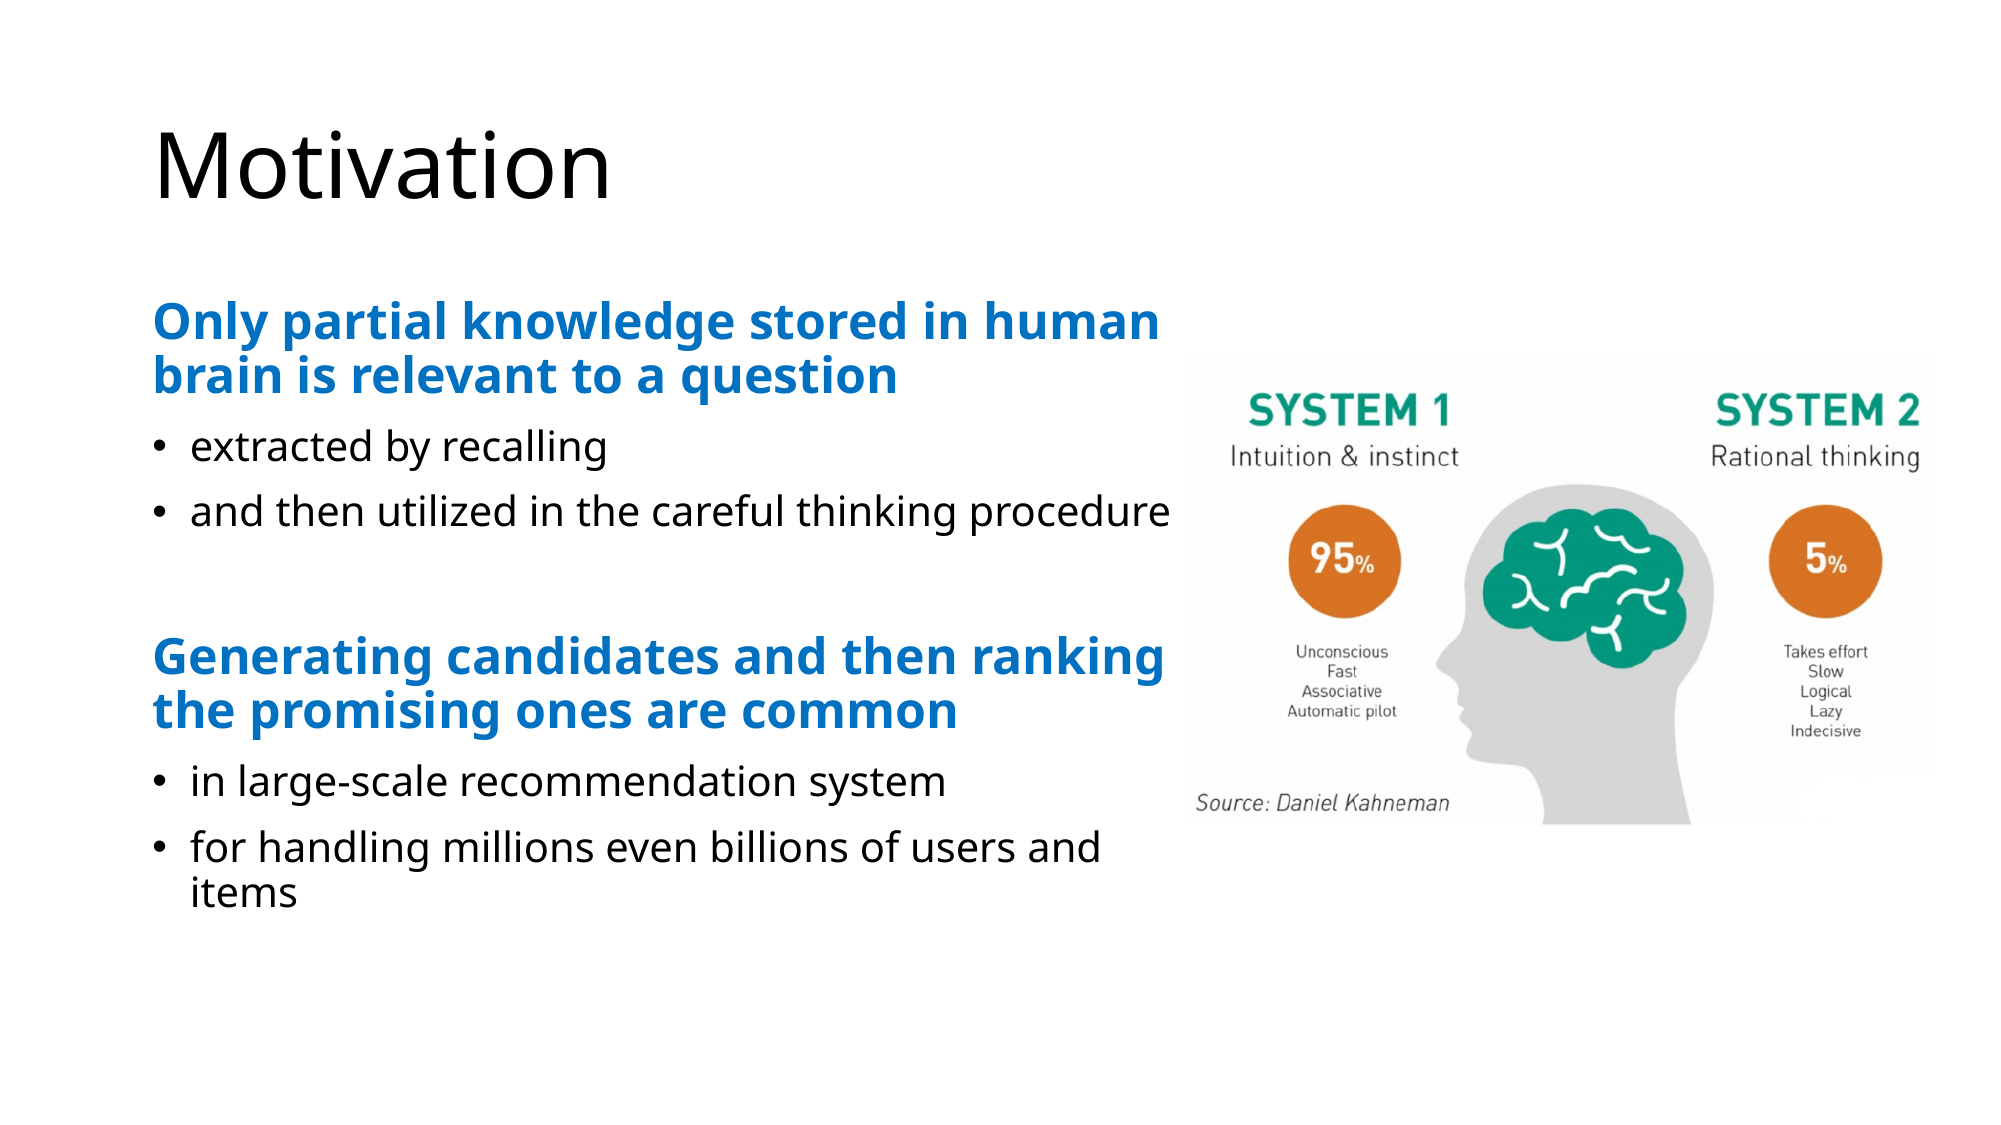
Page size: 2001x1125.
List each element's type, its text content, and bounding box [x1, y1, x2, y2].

title Motivation [137, 59, 1863, 278]
picture [1187, 354, 1930, 841]
list Only partial knowledge stored in human brain is relevant to a question extracted by recalling and then utilized in the careful thinking procedure Generating candidates and then ranking the promising ones are common in large-scale recommendation system for handling millions even billions of users and items [137, 288, 1188, 1121]
